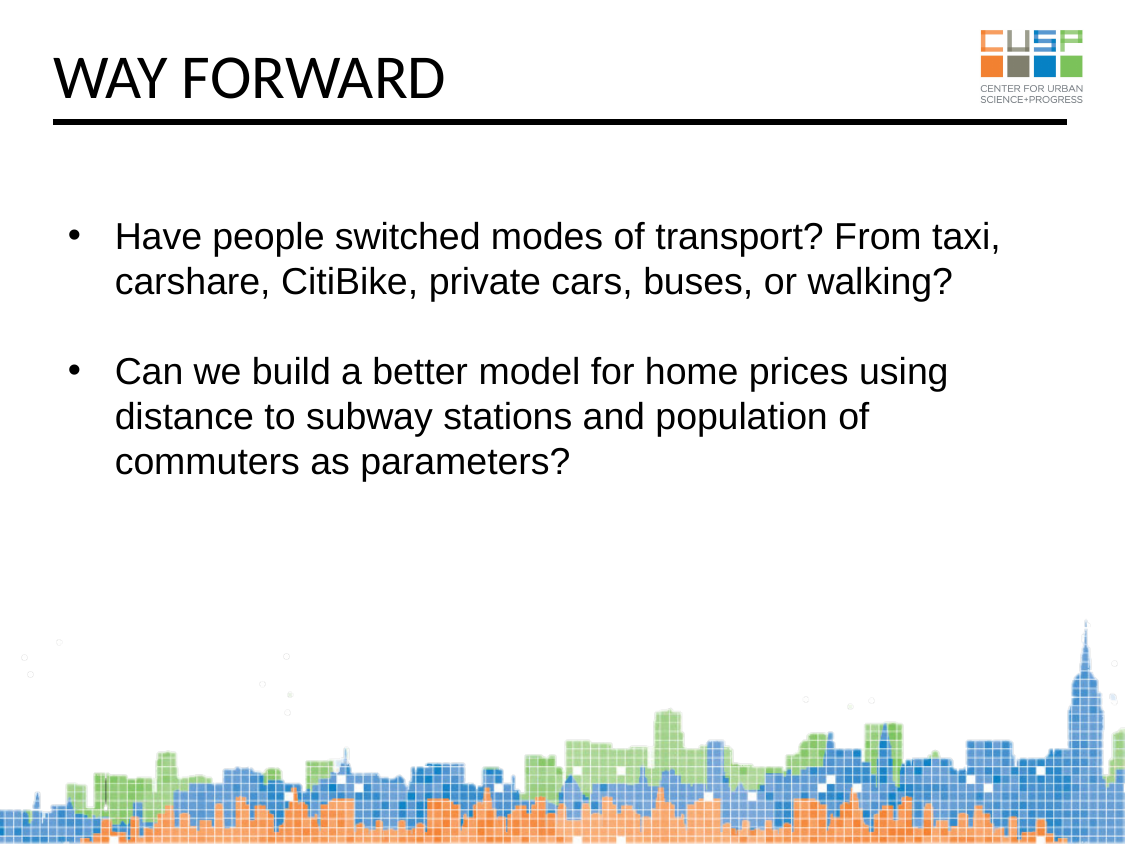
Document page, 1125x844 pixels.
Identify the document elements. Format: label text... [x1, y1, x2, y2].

picture [0, 616, 1125, 844]
text_box Have people switched modes of transport? From taxi, carshare, CitiBike, private cars, buses, or walking? Can we build a better model for home prices using distance to subway stations and population of commuters as parameters? [52, 204, 1043, 539]
picture [979, 29, 1084, 104]
text_box WAY FORWARD [38, 29, 1087, 124]
